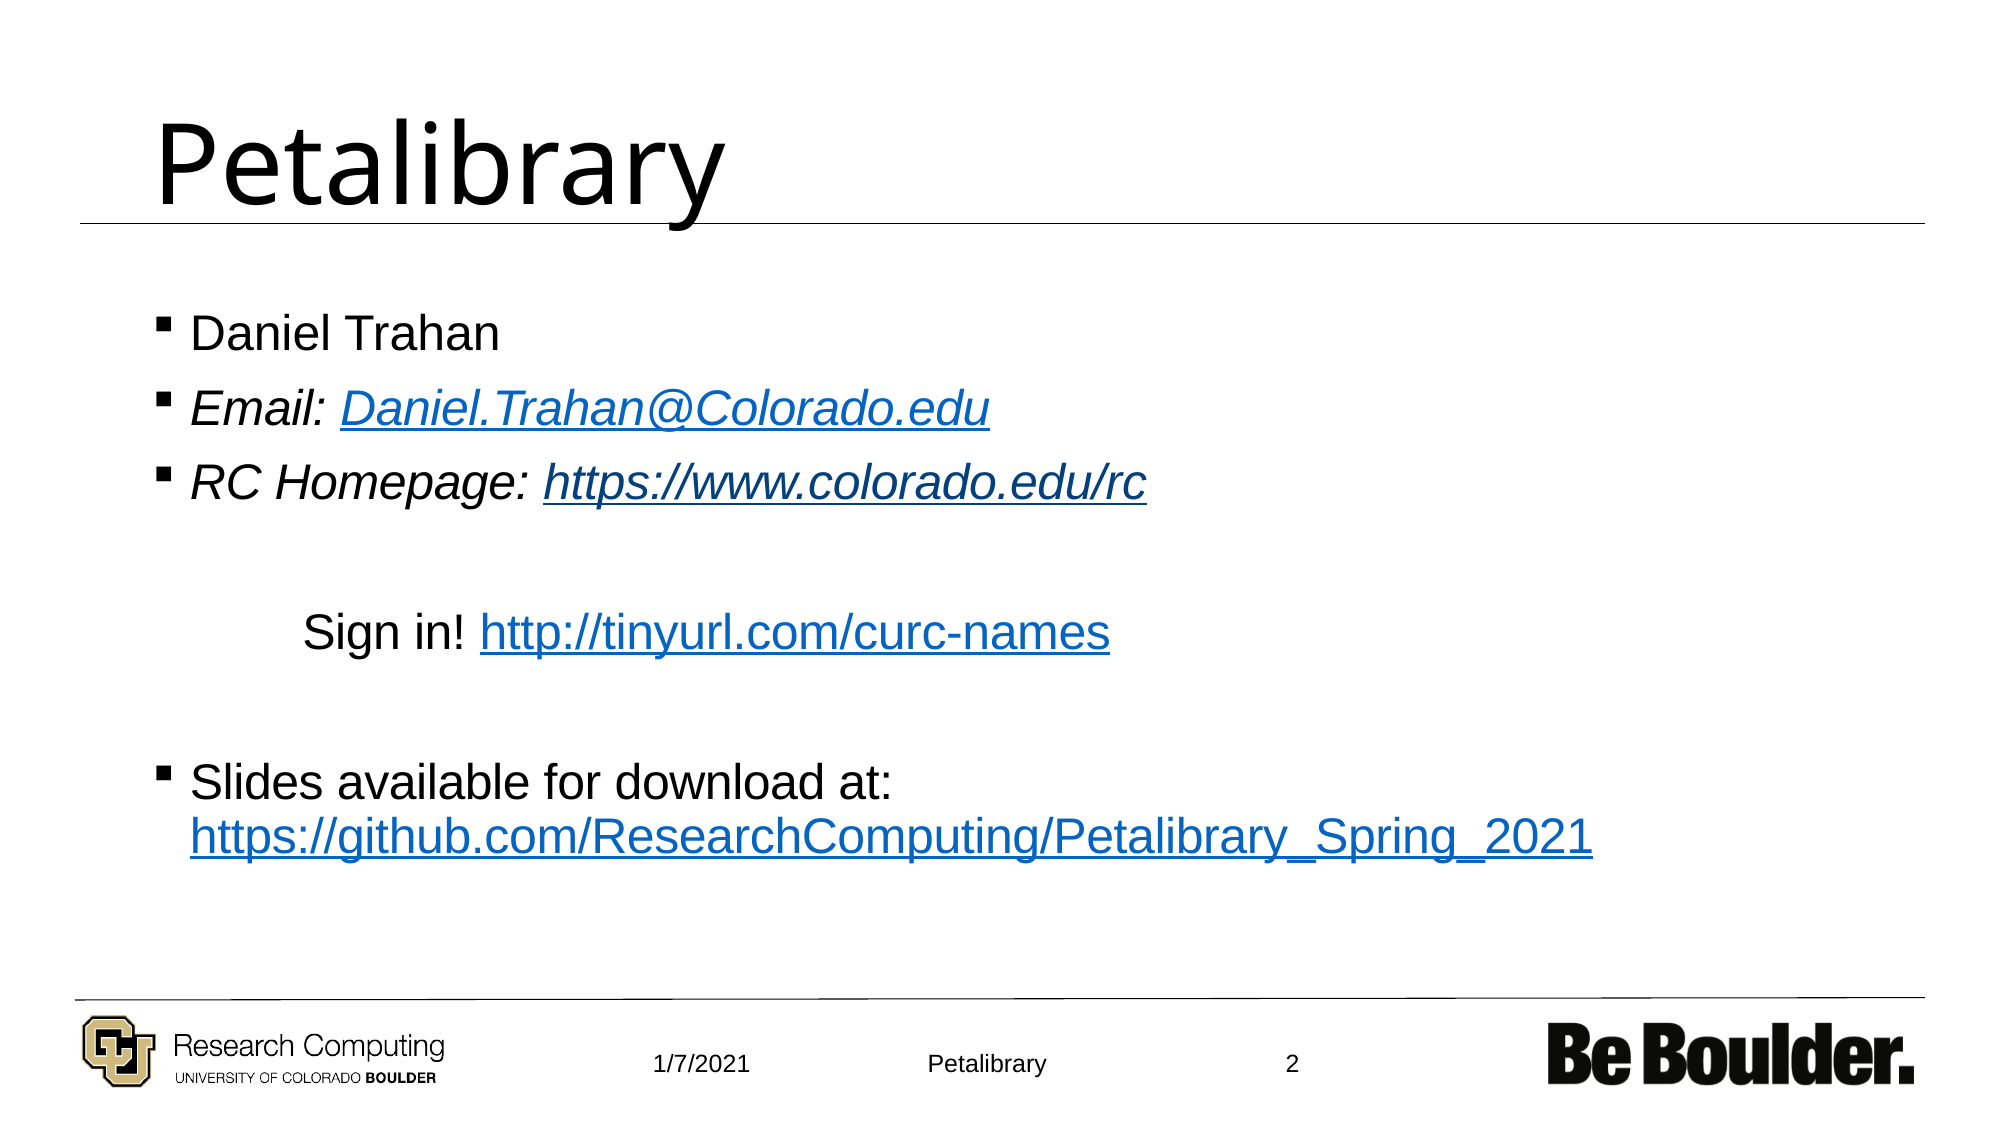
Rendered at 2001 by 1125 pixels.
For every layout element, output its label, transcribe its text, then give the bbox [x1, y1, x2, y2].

slide_number 2 [1202, 1032, 1315, 1093]
title Petalibrary [137, 59, 1863, 223]
list Daniel Trahan Email: Daniel.Trahan@Colorado.edu RC Homepage: https://www.colorado.edu/rc Sign in! http://tinyurl.com/curc-names Slides available for download at: https://github.com/ResearchComputing/Petalibrary_Spring_2021 [137, 299, 1863, 877]
picture [1524, 1015, 1938, 1088]
picture [81, 1015, 444, 1088]
title Petalibrary [137, 224, 1863, 278]
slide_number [637, 1032, 772, 1093]
footer Petalibrary [772, 1032, 1202, 1093]
